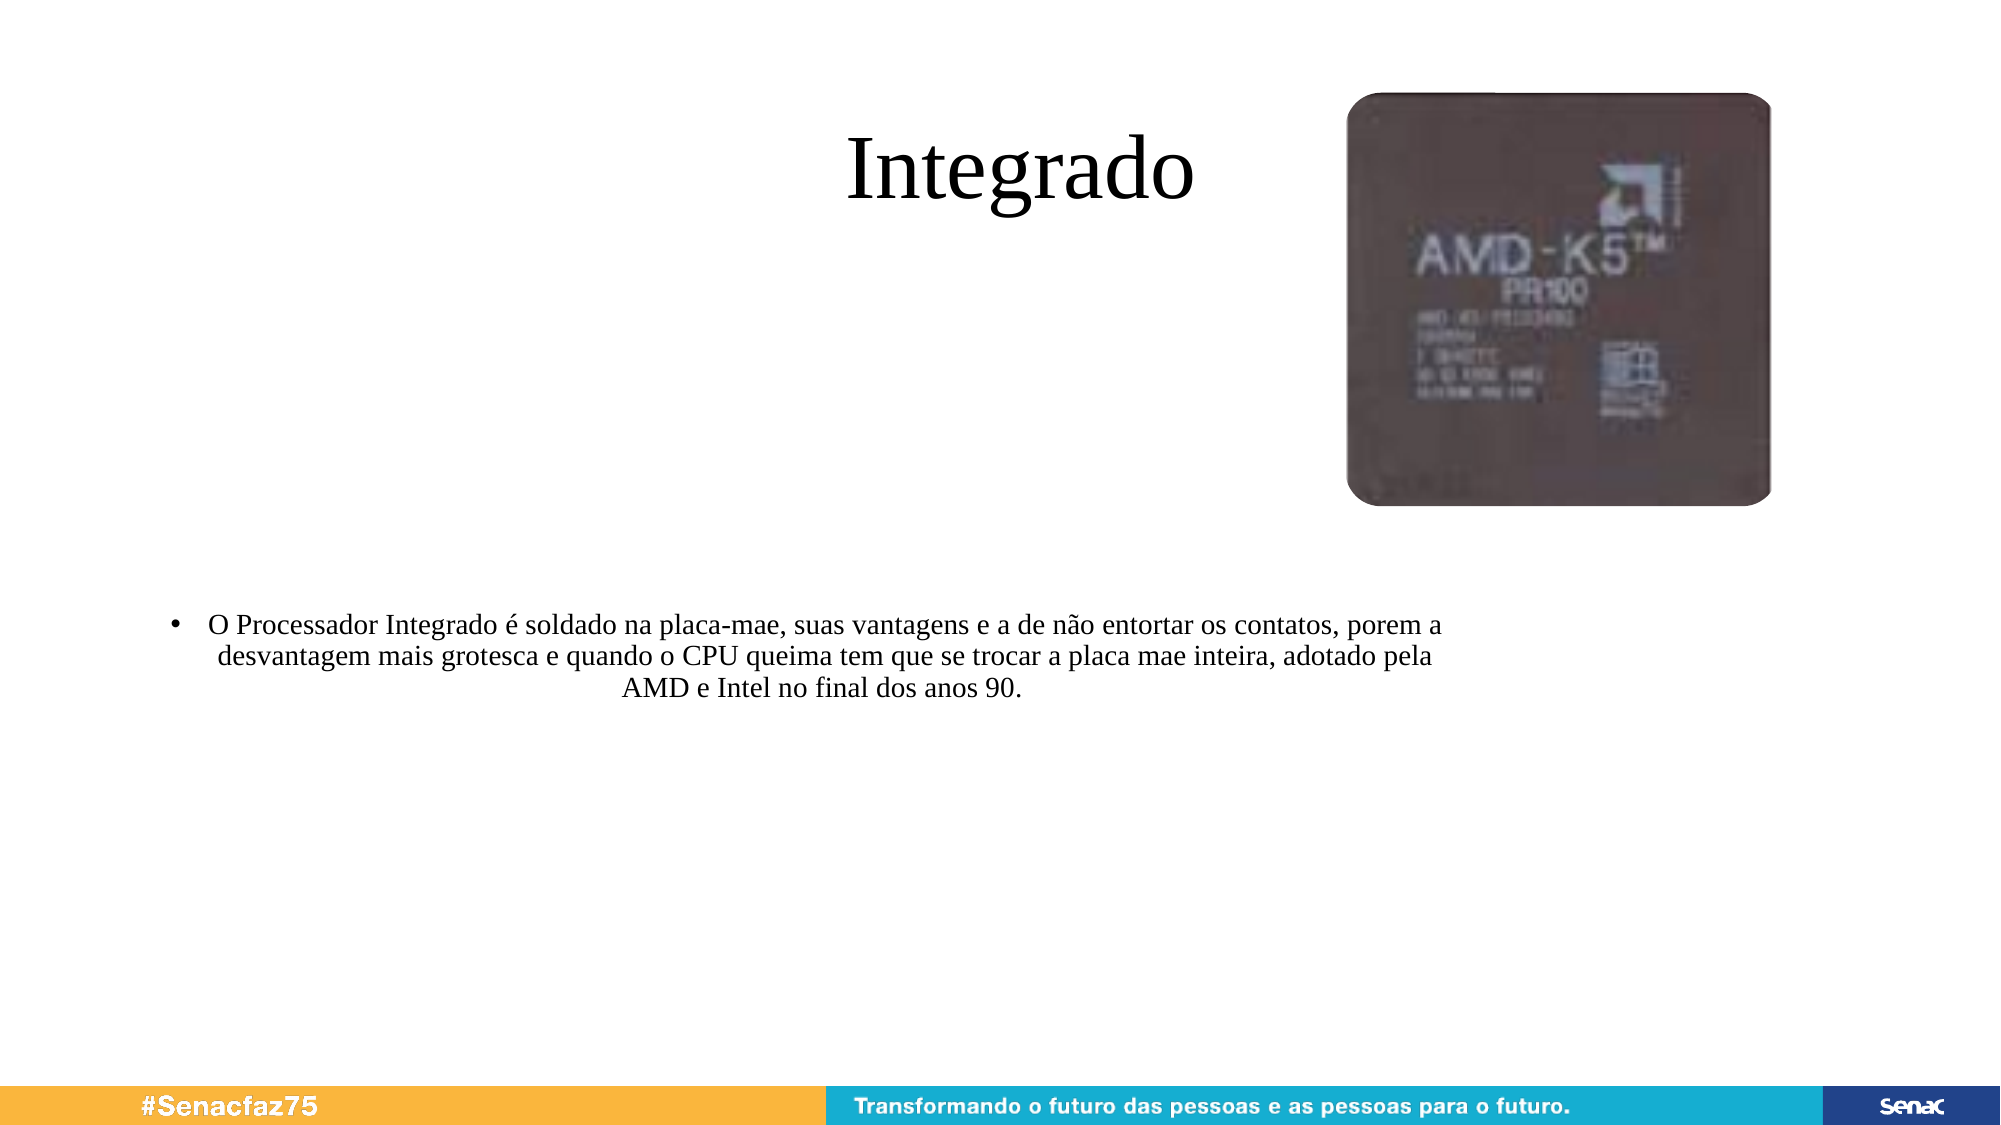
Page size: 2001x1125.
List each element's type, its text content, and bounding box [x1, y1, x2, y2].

title Integrado [212, 59, 1830, 278]
picture [0, 1078, 2000, 1125]
picture [1345, 92, 1778, 507]
list O Processador Integrado é soldado na placa-mae, suas vantagens e a de não entortar os contatos, porem a desvantagem mais grotesca e quando o CPU queima tem que se trocar a placa mae inteira, adotado pela AMD e Intel no final dos anos 90. [137, 299, 1477, 1014]
